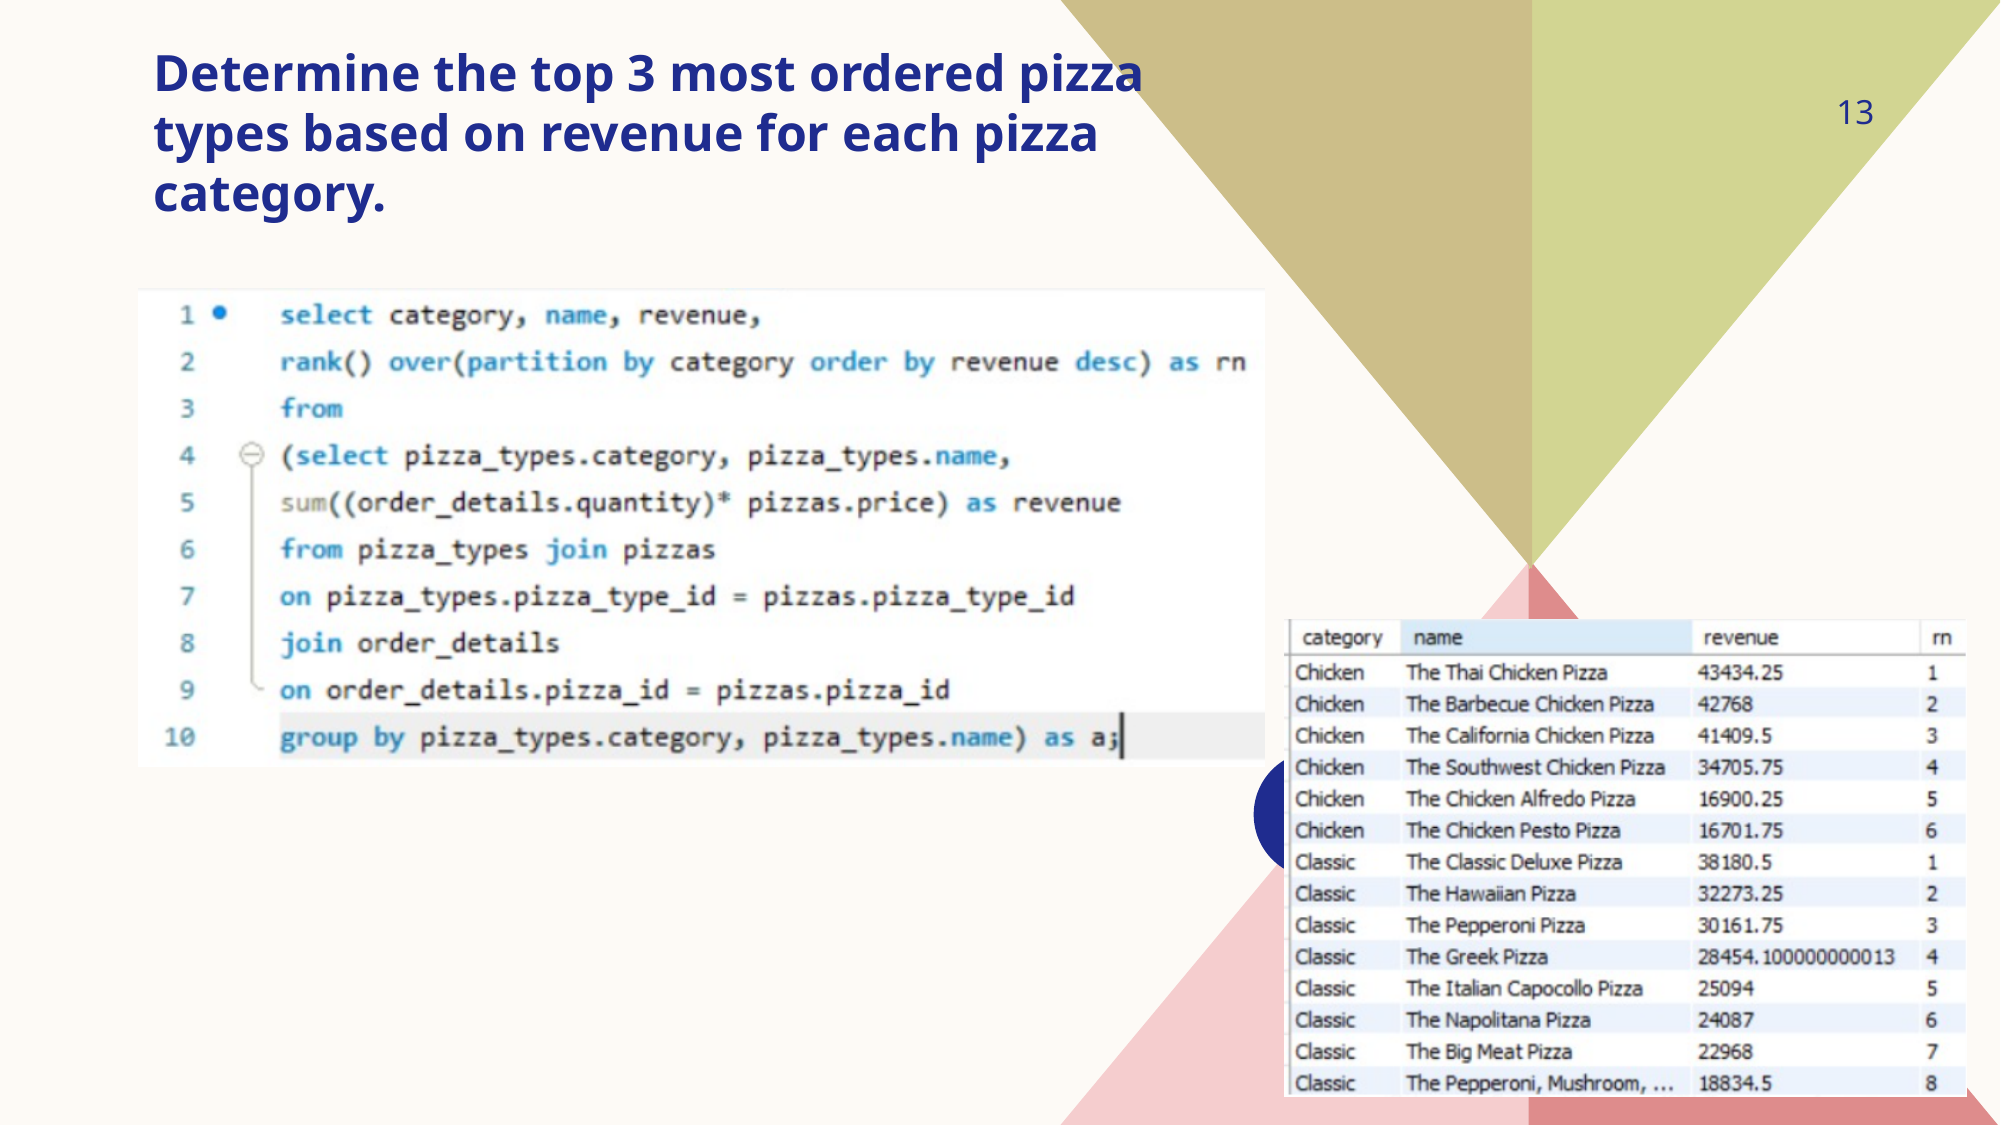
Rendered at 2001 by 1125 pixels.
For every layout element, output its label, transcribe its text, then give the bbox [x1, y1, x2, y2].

slide_number 13 [1699, 75, 1875, 153]
picture [1284, 619, 1967, 1097]
title Determine the top 3 most ordered pizza types based on revenue for each pizza category. [138, 119, 1219, 221]
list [138, 288, 1265, 767]
